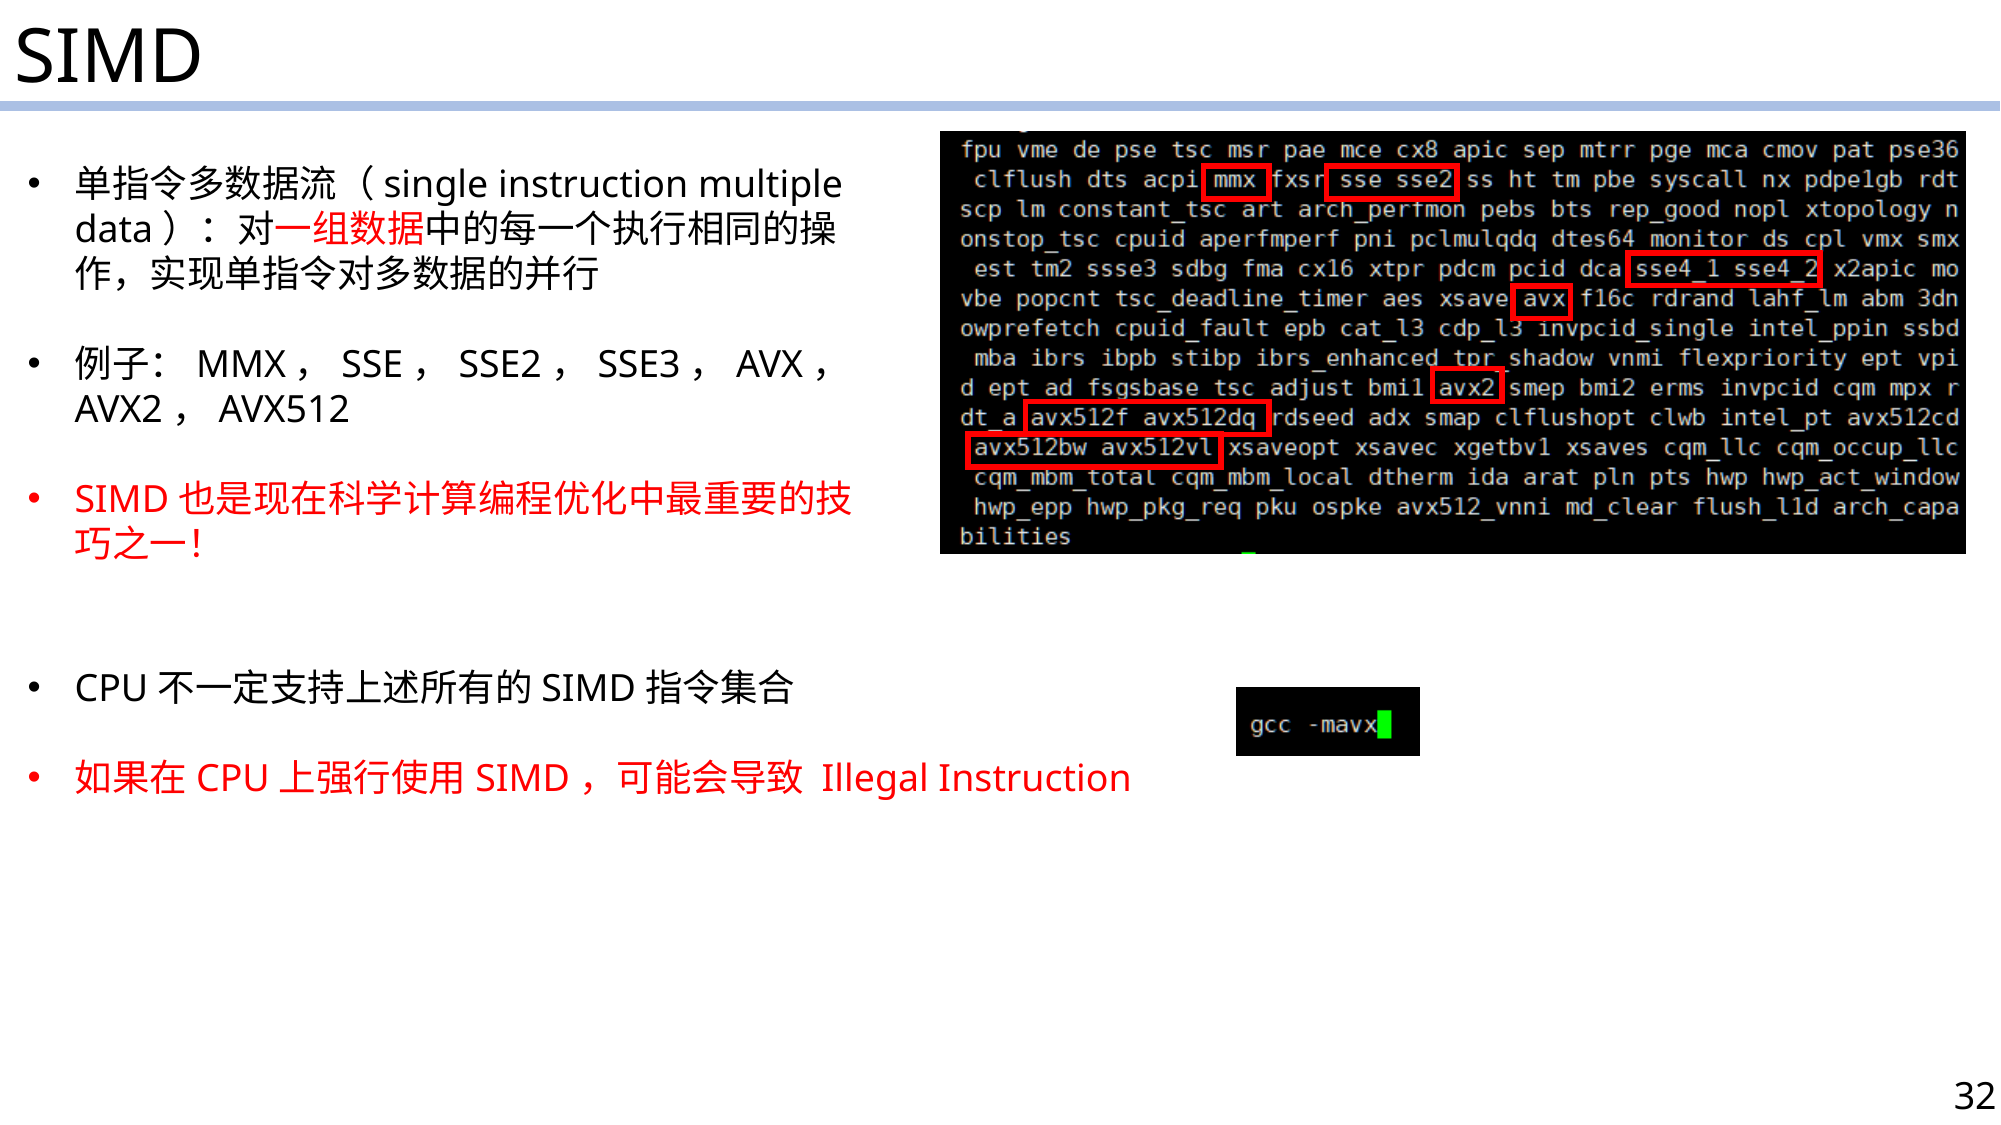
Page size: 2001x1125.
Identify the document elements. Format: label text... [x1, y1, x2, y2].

picture [940, 131, 1966, 554]
text_box 32 [1868, 1064, 2000, 1125]
text_box CPU不一定支持上述所有的SIMD指令集合 如果在CPU上强行使用SIMD，可能会导致 Illegal Instruction [12, 656, 1441, 807]
text_box 单指令多数据流（single instruction multiple data）：对一组数据中的每一个执行相同的操作，实现单指令对多数据的并行 例子：MMX，SSE，SSE2，SSE3，AVX，AVX2，AVX512 SIMD也是现在科学计算编程优化中最重要的技巧之一！ [12, 152, 879, 573]
picture [1236, 687, 1420, 756]
text_box SIMD [0, 0, 2000, 101]
